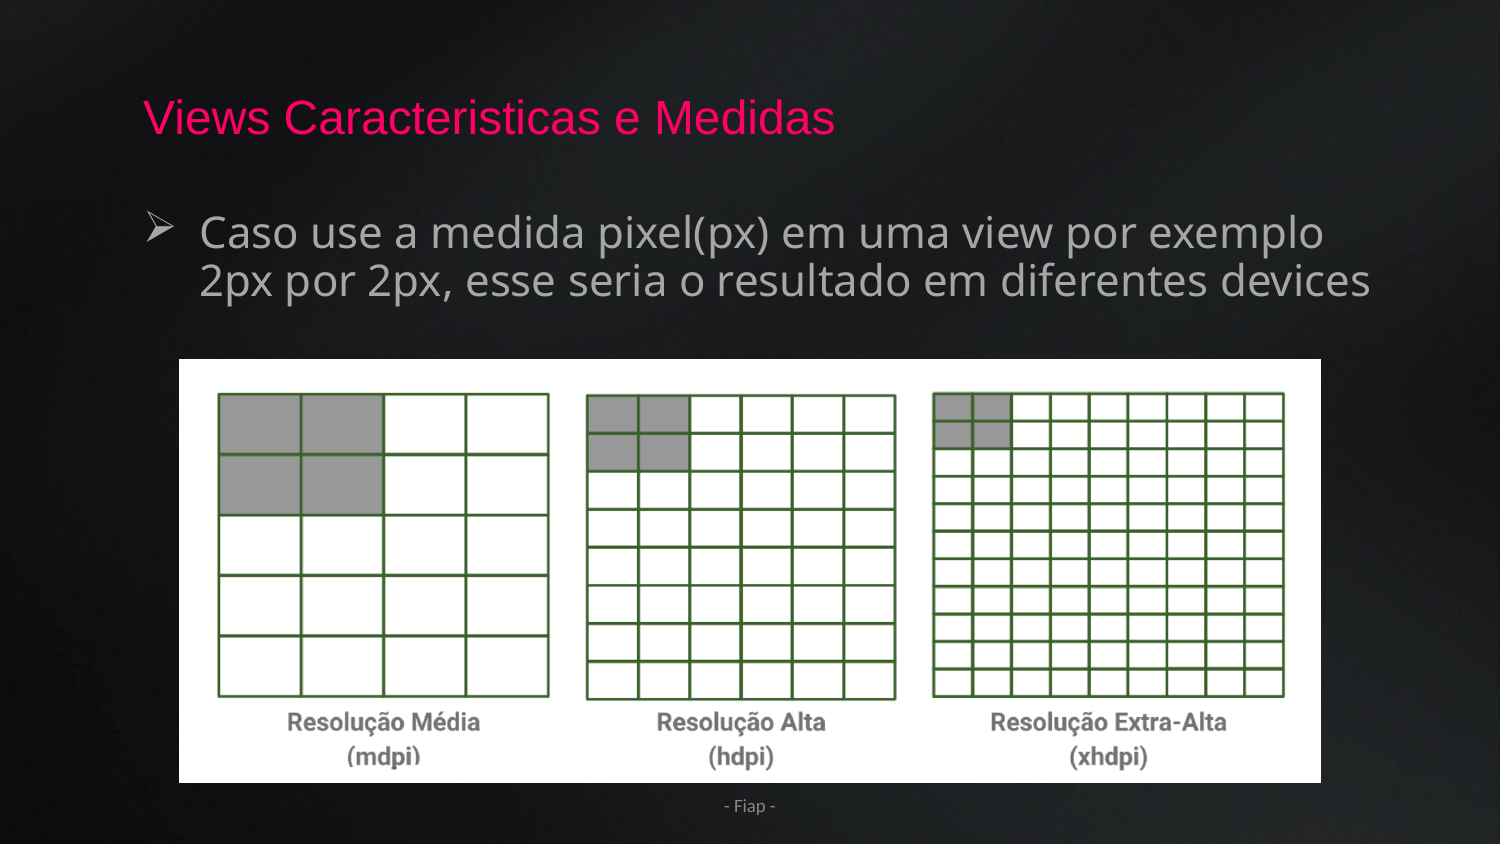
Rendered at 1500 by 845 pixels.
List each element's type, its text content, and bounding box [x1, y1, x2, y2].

text_box Caso use a medida pixel(px) em uma view por exemplo 2px por 2px, esse seria o resultado em diferentes devices [128, 203, 1422, 740]
title Views Caracteristicas e Medidas [128, 77, 1172, 161]
footer - Fiap - [496, 791, 1004, 828]
picture [0, 0, 1500, 844]
